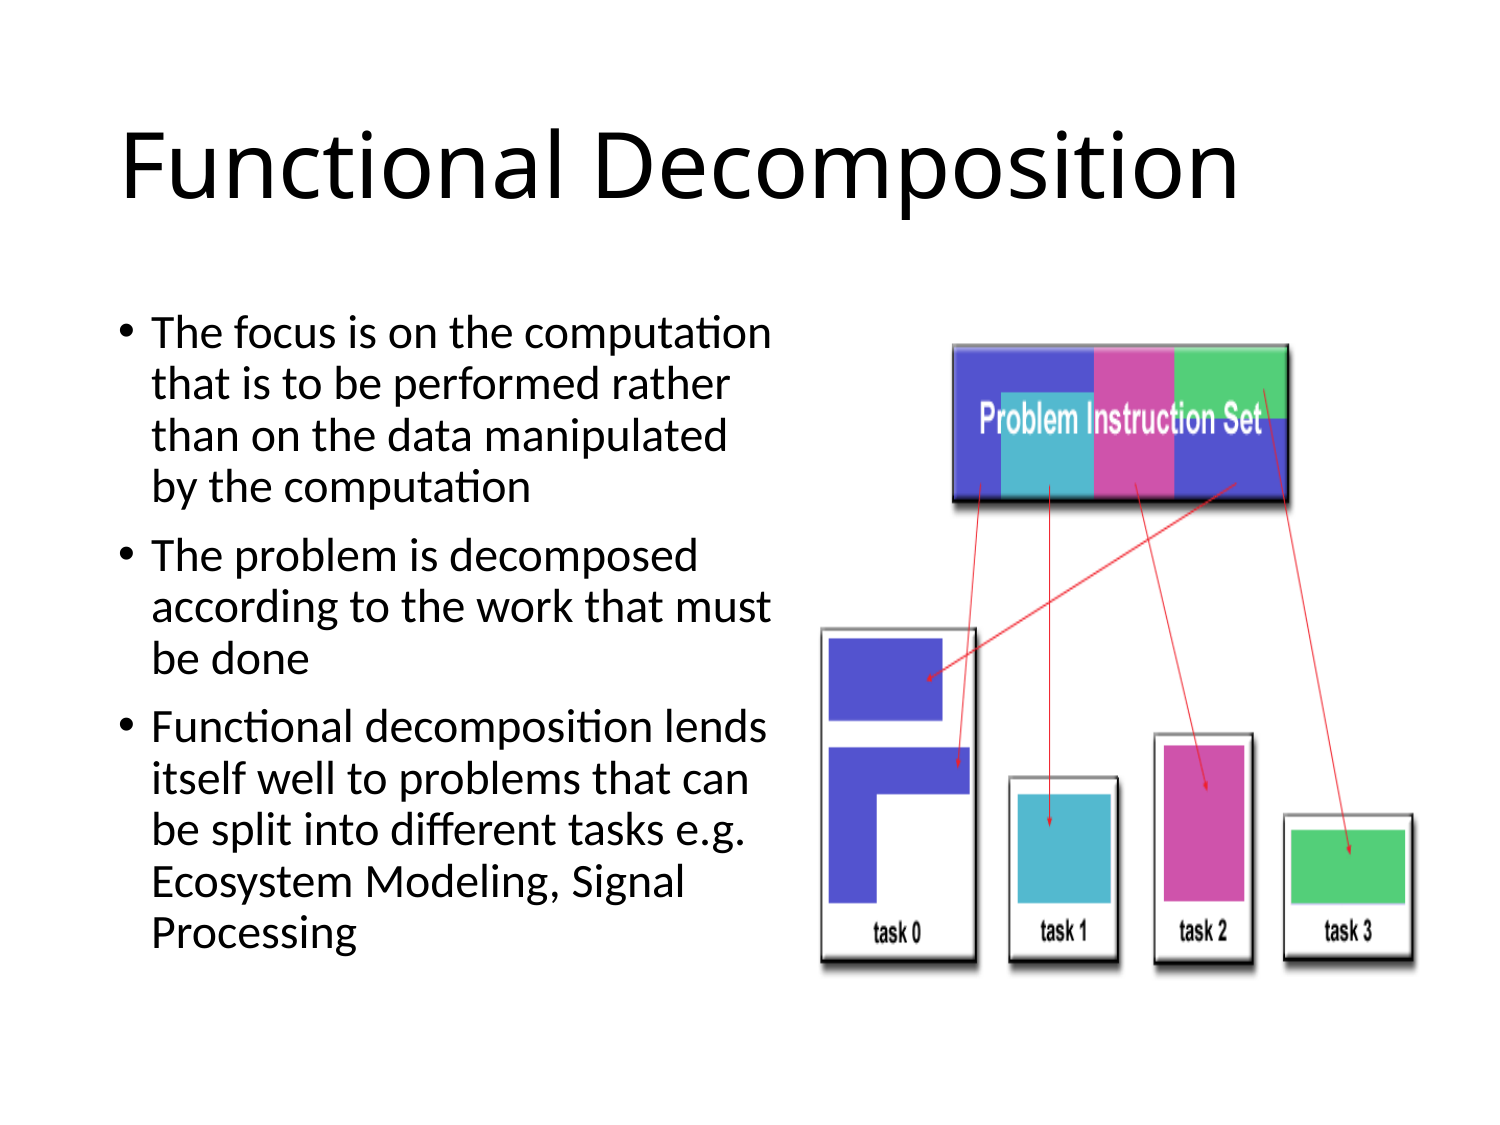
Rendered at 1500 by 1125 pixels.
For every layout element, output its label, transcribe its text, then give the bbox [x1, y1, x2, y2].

list The focus is on the computation that is to be performed rather than on the data manipulated by the computation The problem is decomposed according to the work that must be done Functional decomposition lends itself well to problems that can be split into different tasks e.g. Ecosystem Modeling, Signal Processing [103, 299, 795, 1014]
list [812, 327, 1425, 990]
title Functional Decomposition [103, 59, 1397, 278]
